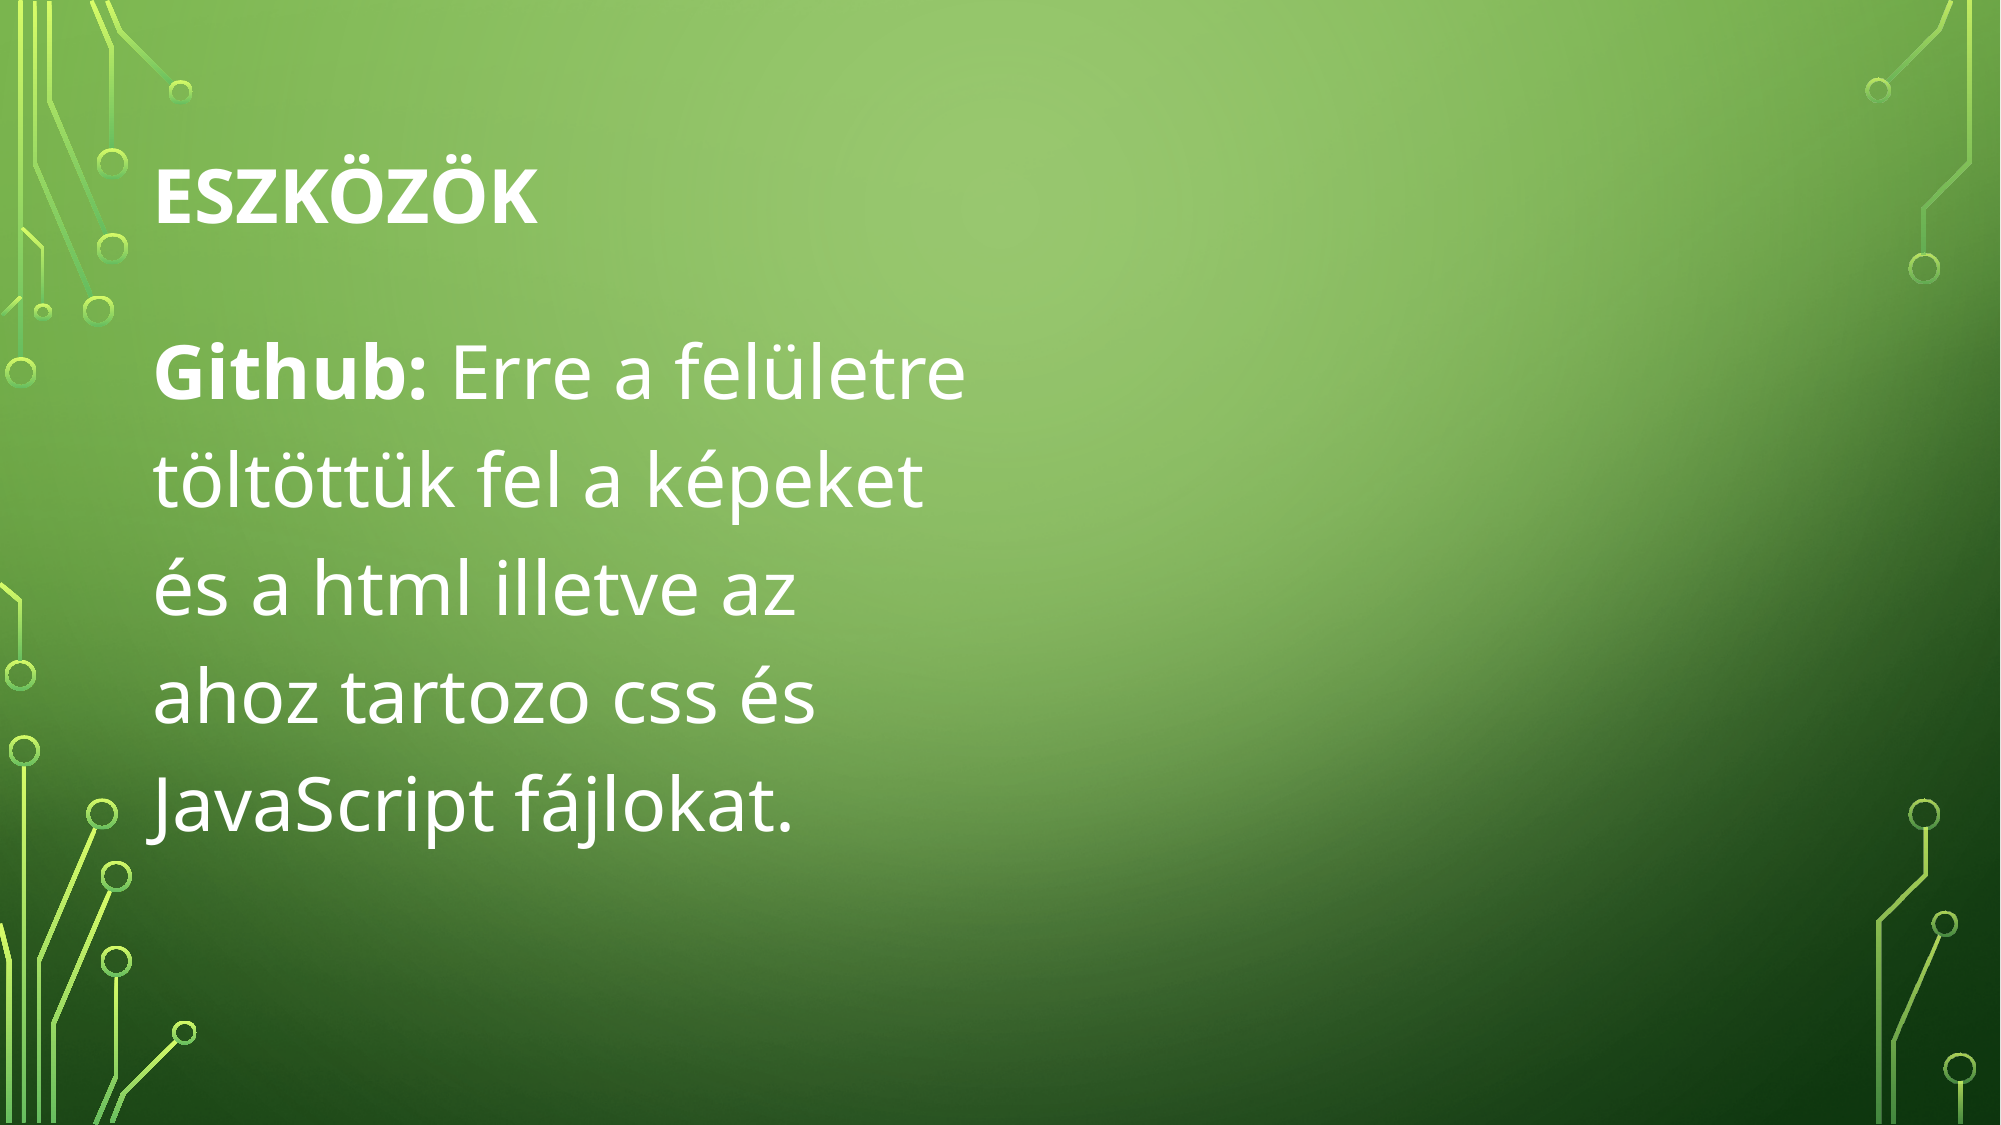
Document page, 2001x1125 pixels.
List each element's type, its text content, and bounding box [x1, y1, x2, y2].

list Github: Erre a felületre töltöttük fel a képeket és a html illetve az ahoz tartozo css és JavaScript fájlokat. [137, 299, 1000, 1014]
title Eszközök [137, 78, 1763, 321]
